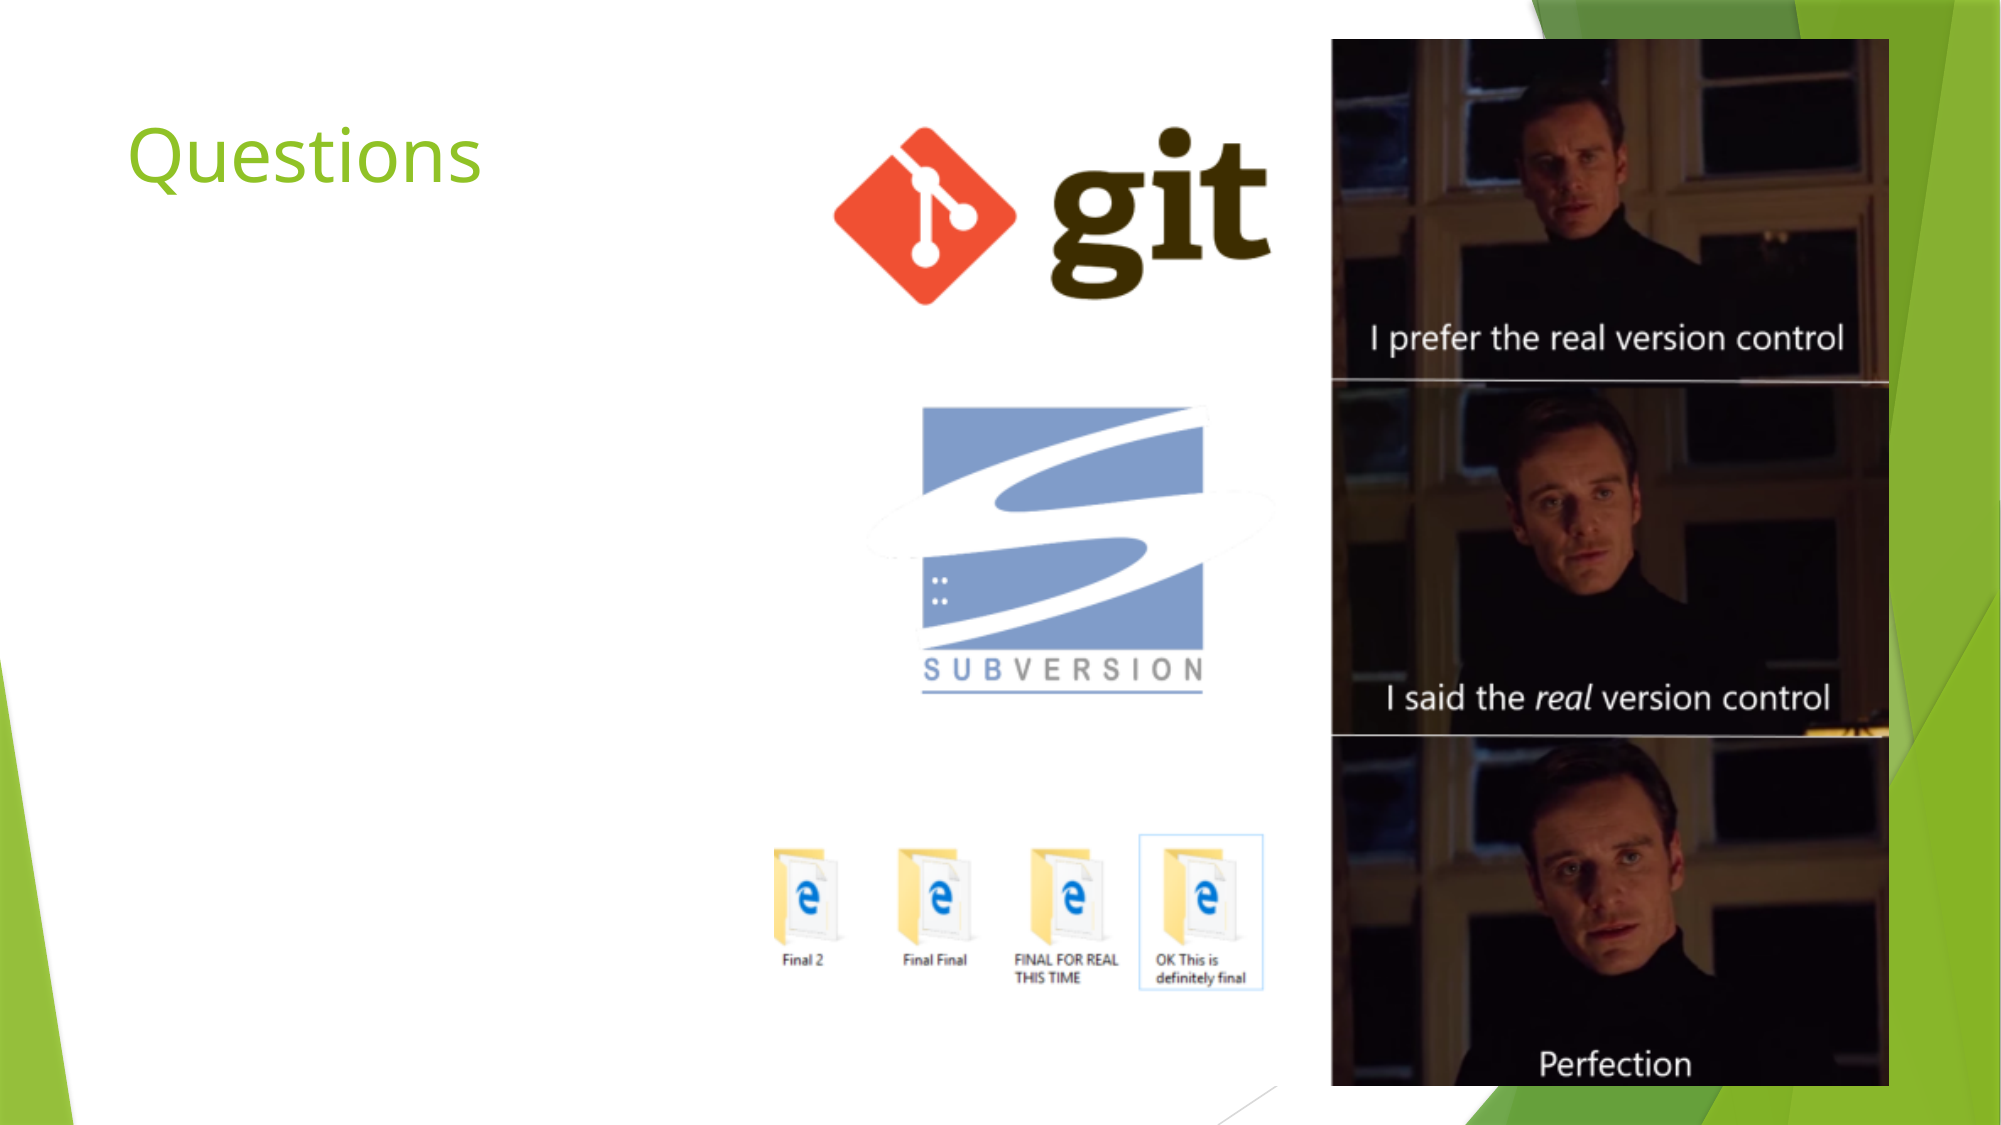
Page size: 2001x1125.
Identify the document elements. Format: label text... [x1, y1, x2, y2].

title Questions [111, 99, 769, 317]
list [774, 38, 1890, 1087]
